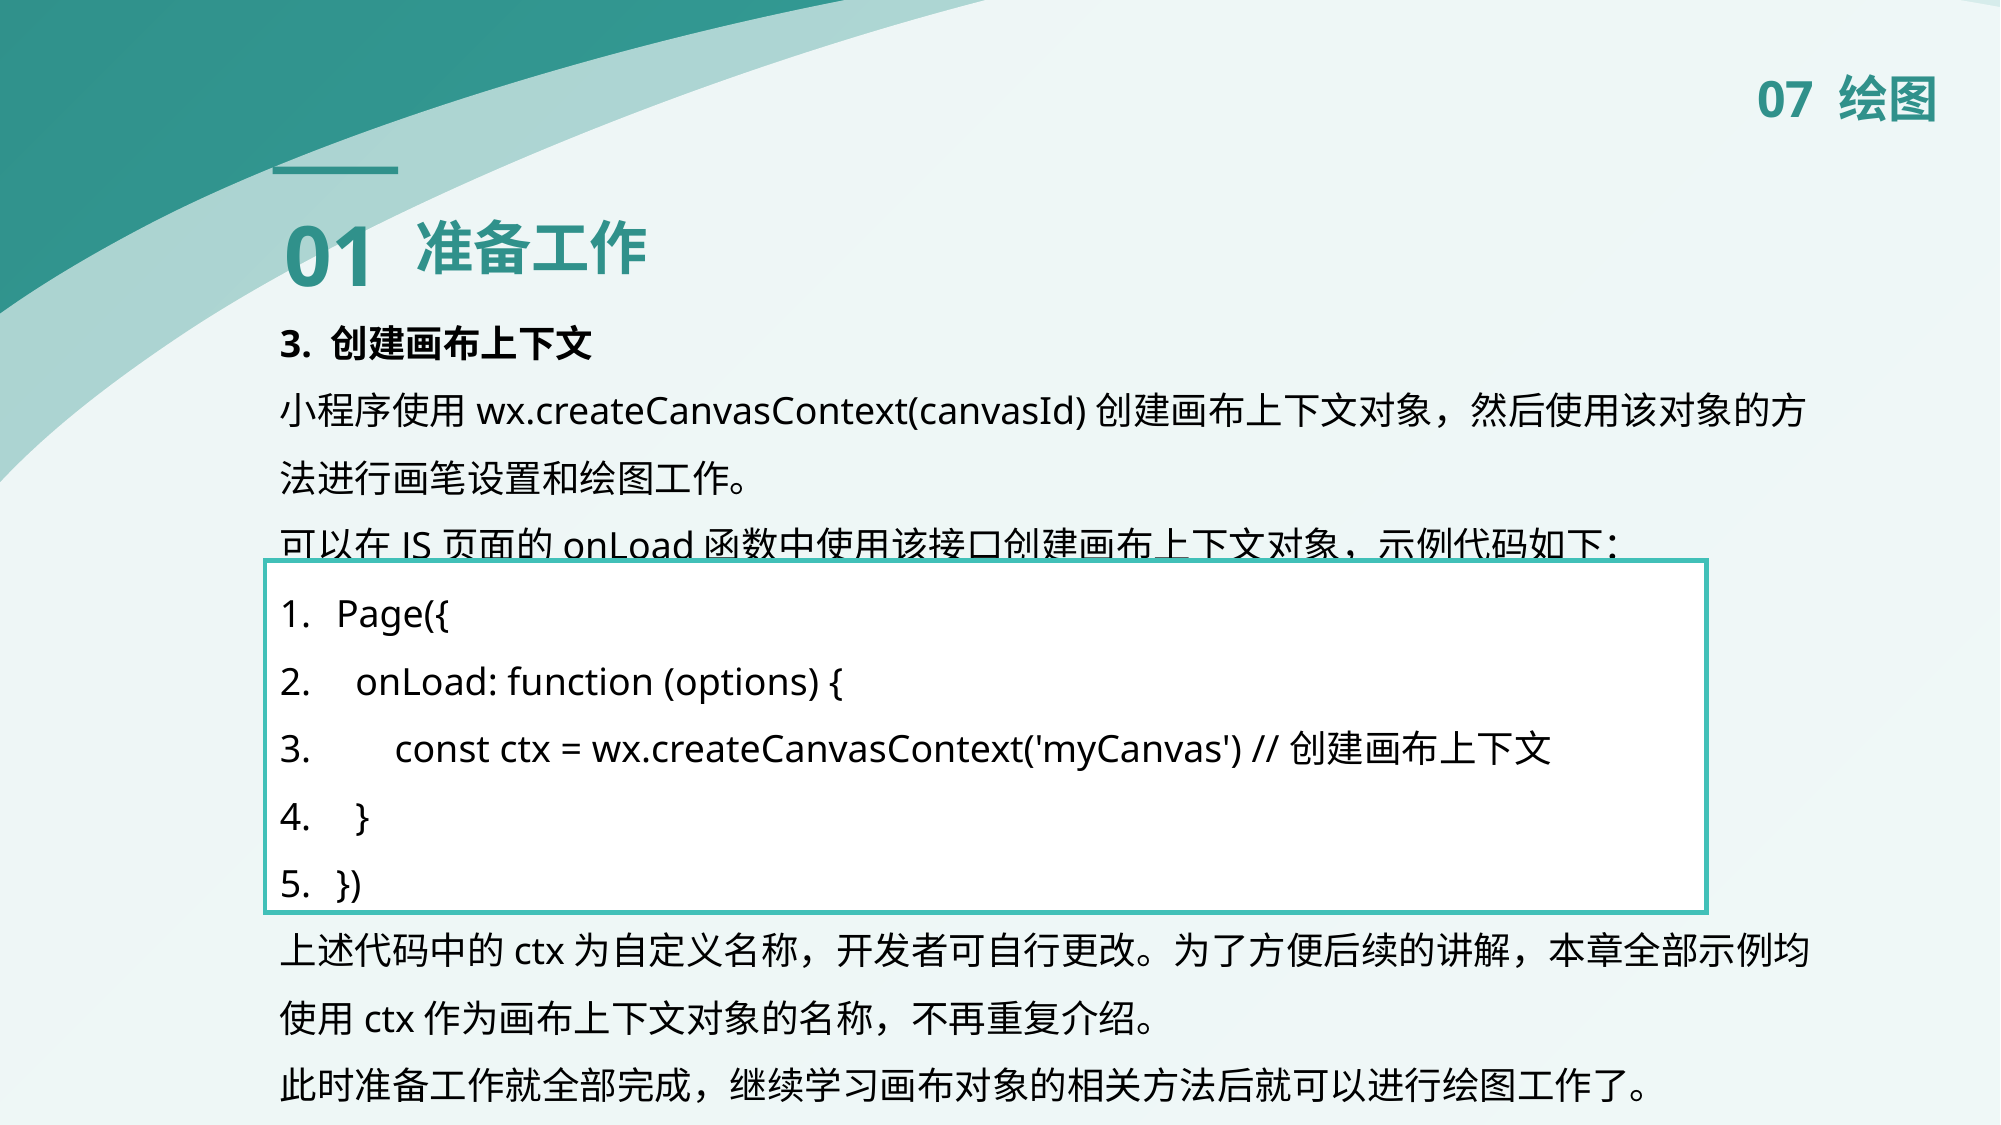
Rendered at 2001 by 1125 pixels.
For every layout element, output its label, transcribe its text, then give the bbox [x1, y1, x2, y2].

list 07 绘图 [1083, 41, 1955, 162]
text_box 准备工作 [400, 182, 664, 289]
text_box Page({ onLoad: function (options) { const ctx = wx.createCanvasContext('myCanvas') //创建画布上下文 } }) [264, 560, 1708, 914]
text_box 3. 创建画布上下文 小程序使用wx.createCanvasContext(canvasId)创建画布上下文对象，然后使用该对象的方法进行画笔设置和绘图工作。 可以在JS页面的onLoad函数中使用该接口创建画布上下文对象，示例代码如下： 上述代码中的ctx为自定义名称，开发者可自行更改。为了方便后续的讲解，本章全部示例均使用ctx作为画布上下文对象的名称，不再重复介绍。 此时准备工作就全部完成，继续学习画布对象的相关方法后就可以进行绘图工作了。 [264, 289, 1851, 1115]
text_box 01 [269, 166, 395, 311]
